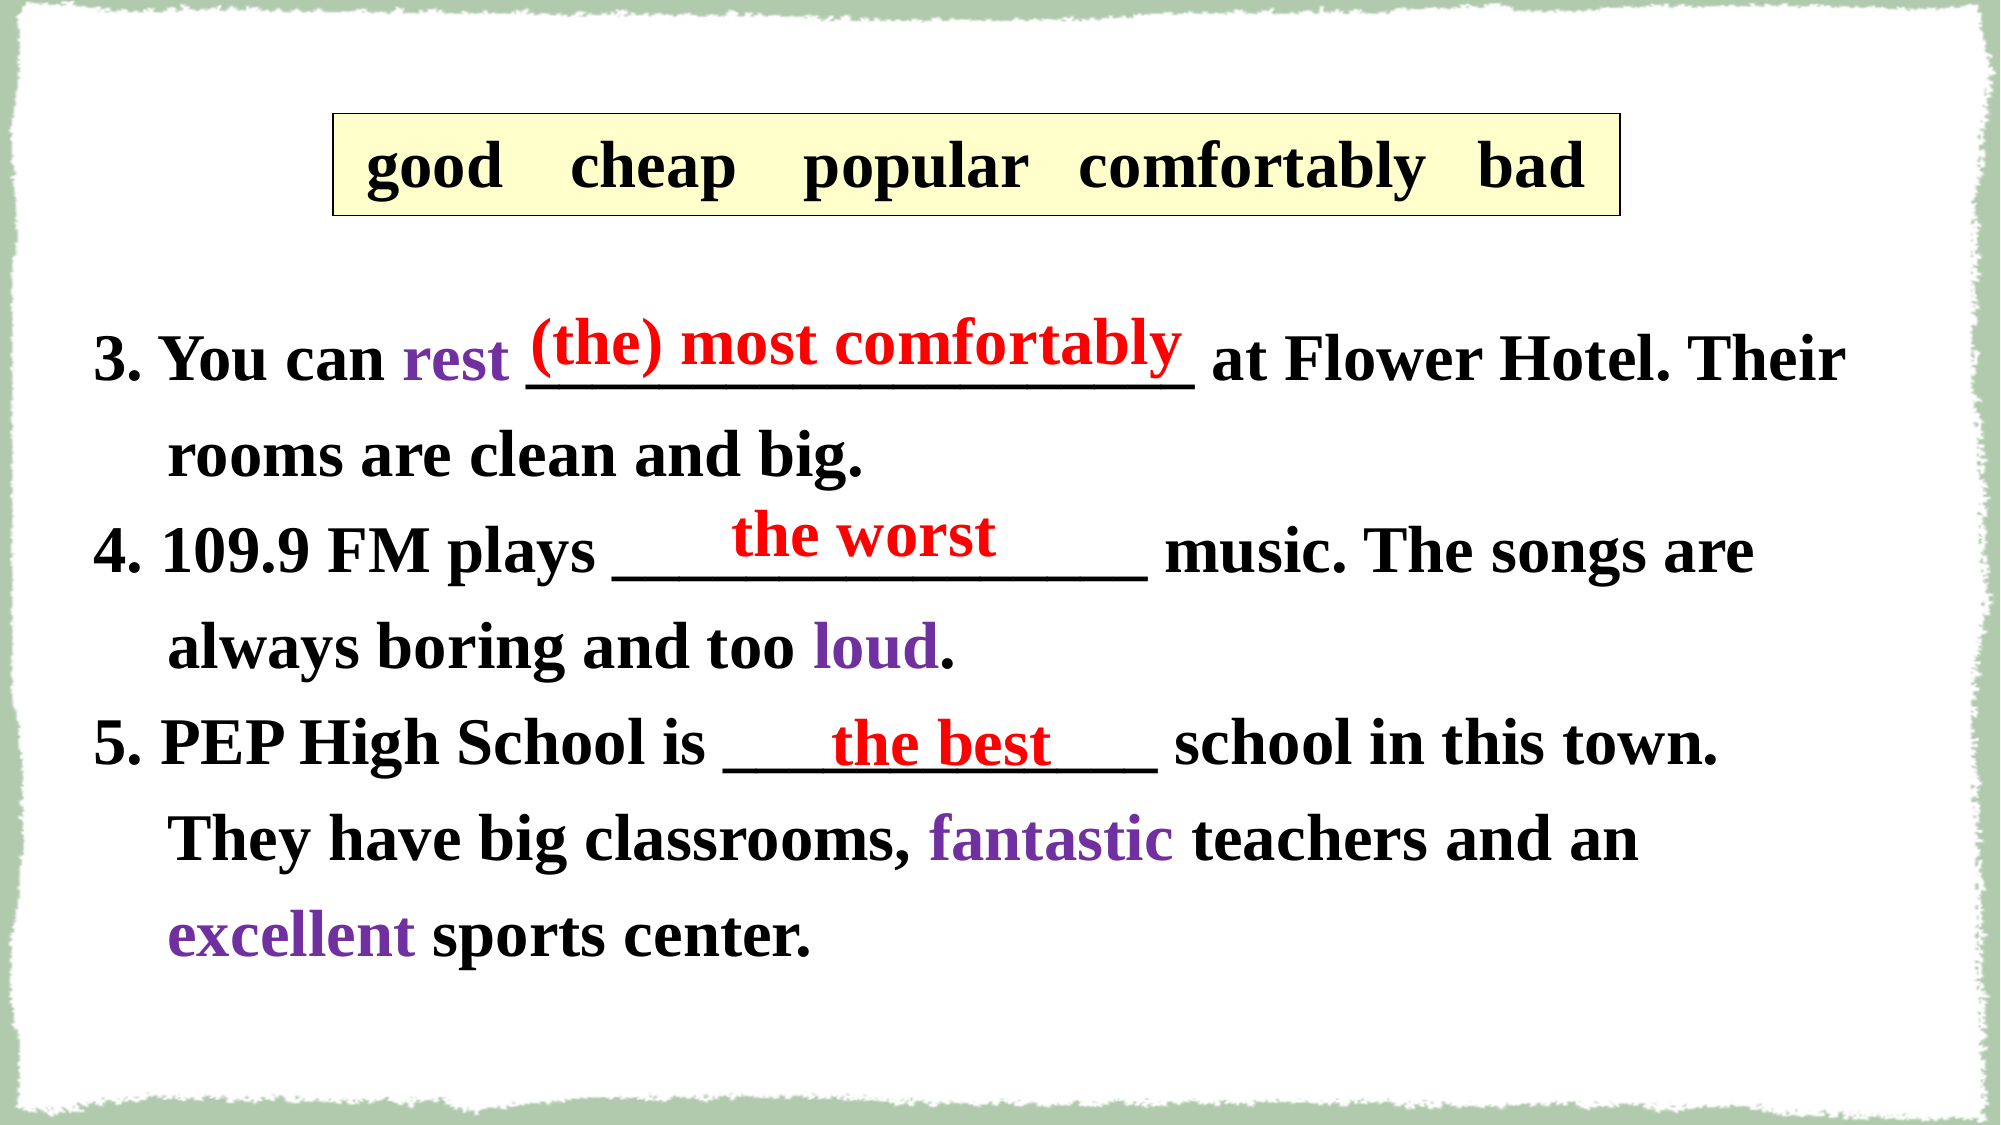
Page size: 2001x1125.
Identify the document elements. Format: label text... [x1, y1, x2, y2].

text_box the worst [716, 481, 1118, 577]
text_box 3. You can rest ____________________ at Flower Hotel. Their rooms are clean and big. 4. 109.9 FM plays ________________ music. The songs are always boring and too loud. 5. PEP High School is _____________ school in this town. They have big classrooms, fantastic teachers and an excellent sports center. [78, 290, 1875, 977]
picture [0, 0, 2001, 1125]
text_box the best [816, 675, 1152, 787]
text_box (the) most comfortably [515, 290, 1201, 386]
text_box good cheap popular comfortably bad [332, 113, 1620, 216]
